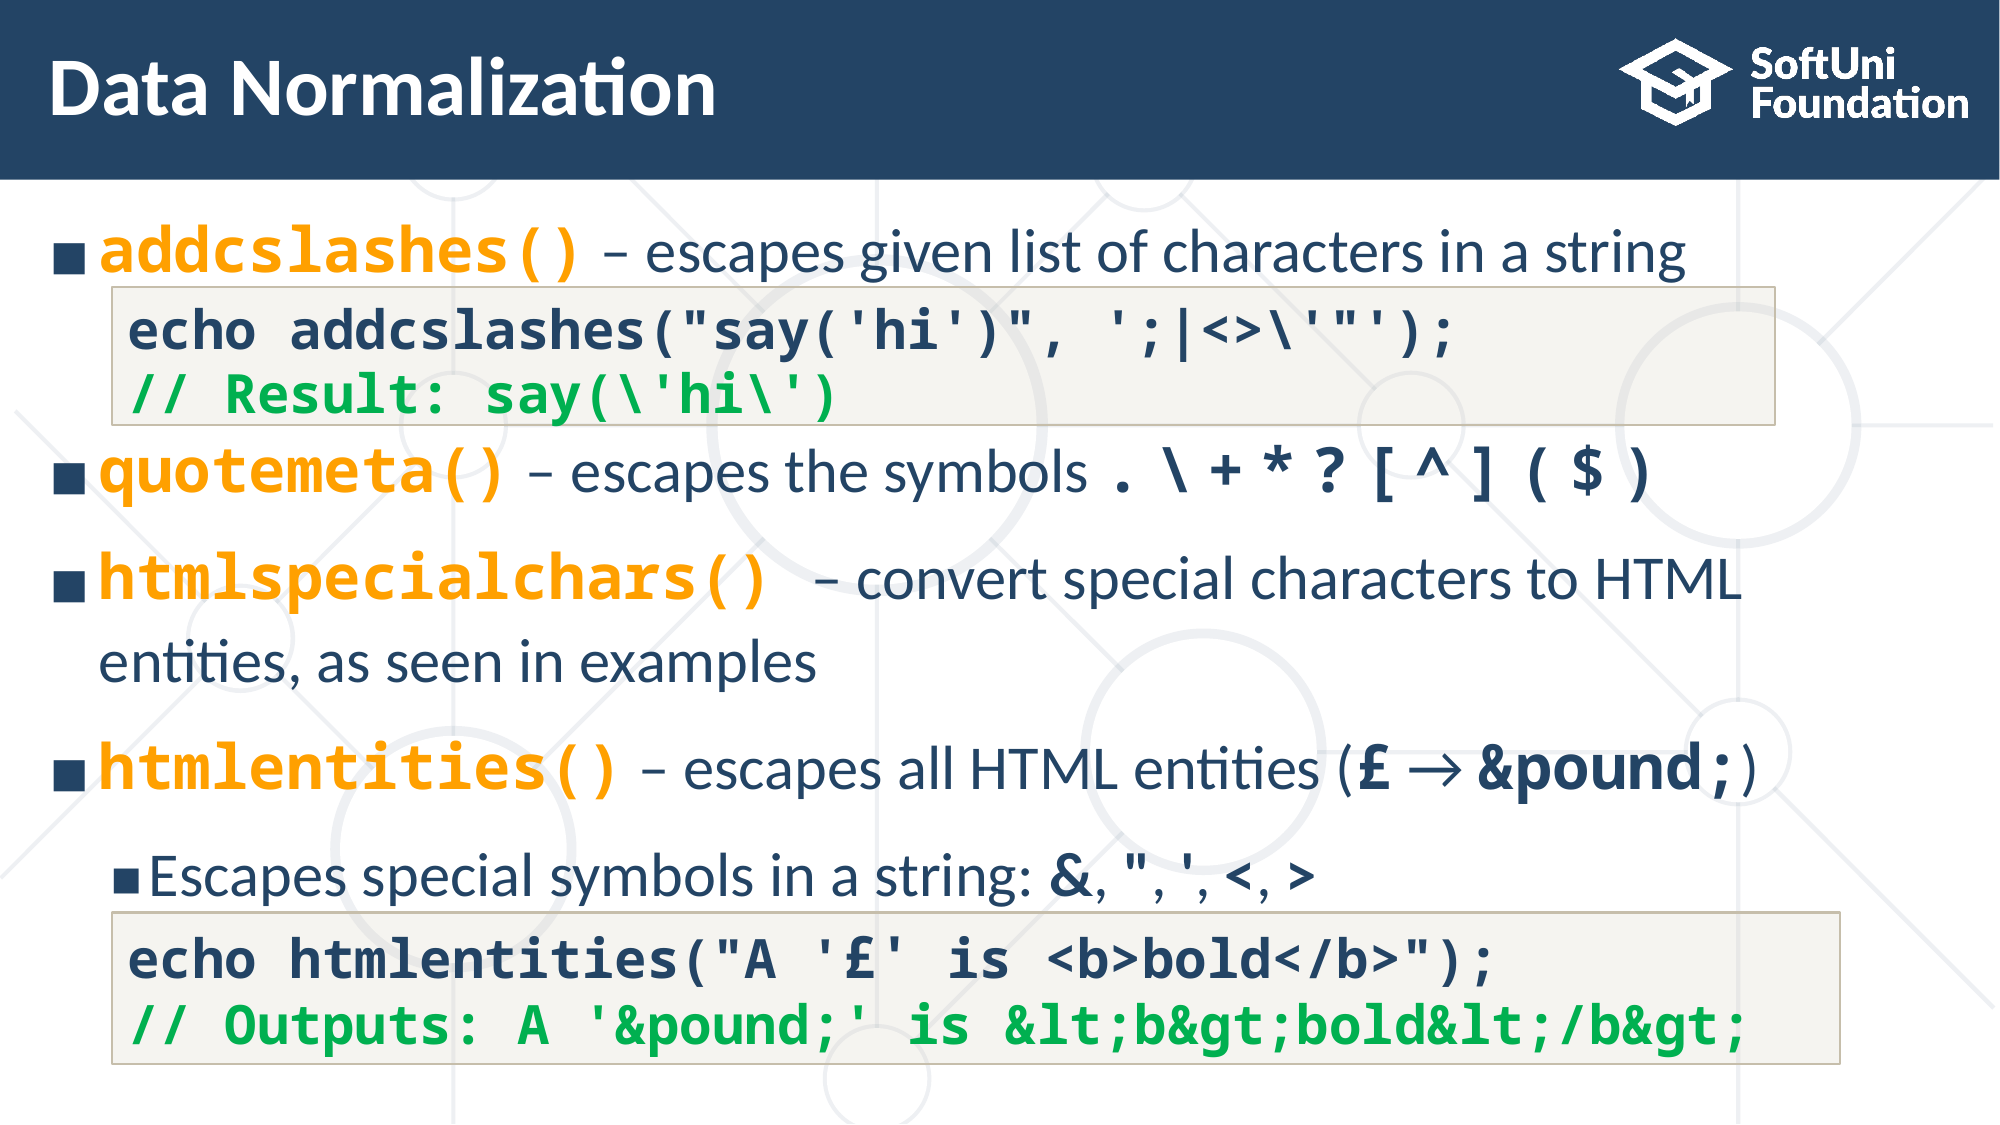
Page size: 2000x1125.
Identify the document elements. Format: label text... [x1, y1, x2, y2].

picture [1618, 38, 1968, 126]
list addcslashes() – escapes given list of characters in a string quotemeta() – escapes the symbols . \ + * ? [ ^ ] ( $ ) htmlspecialchars() – convert special characters to HTML entities, as seen in examples htmlentities() – escapes all HTML entities (£ → &pound;) Escapes special symbols in a string: &, ", ', <, > [31, 196, 1950, 1064]
text_box echo htmlentities("A '£' is <b>bold</b>"); // Outputs: A '&pound;' is &lt;b&gt;bold&lt;/b&gt; [112, 912, 1840, 1064]
text_box echo addcslashes("say('hi')", ';|<>\'"'); // Result: say(\'hi\') [112, 287, 1775, 425]
title Data Normalization [31, 16, 1591, 162]
